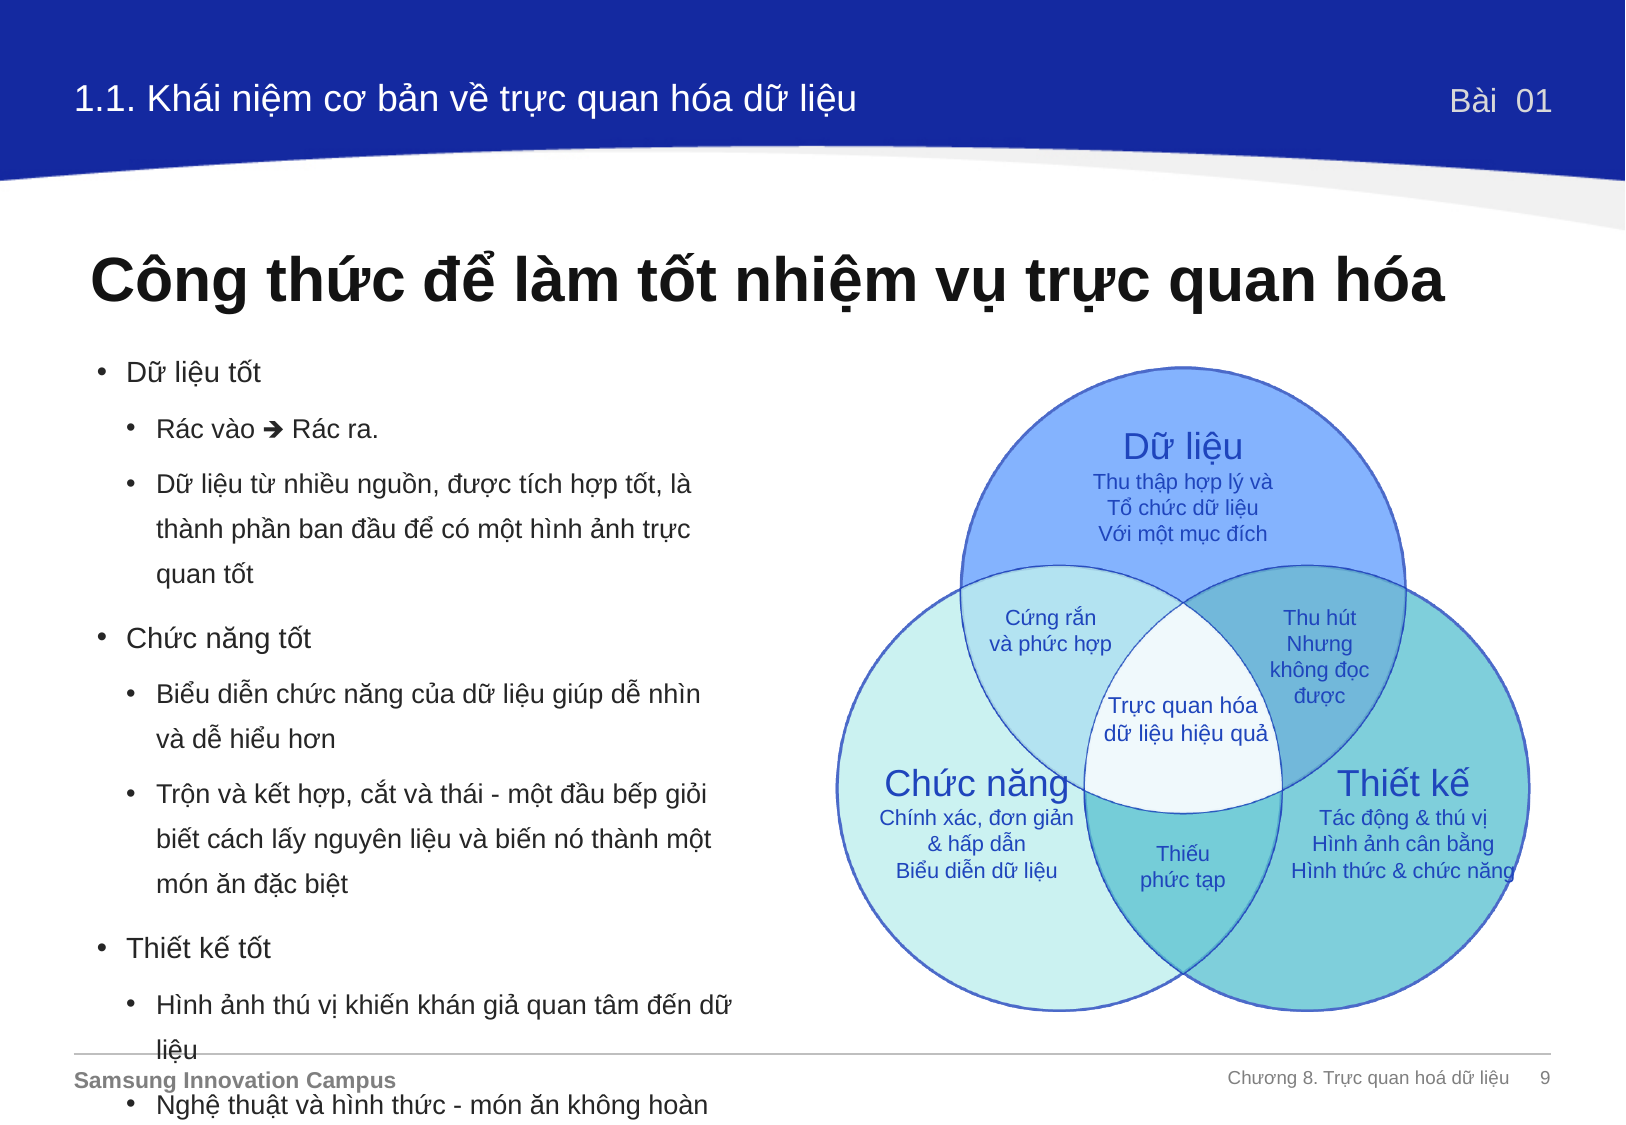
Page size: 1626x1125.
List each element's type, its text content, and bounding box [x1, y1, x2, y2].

list 1.1. Khái niệm cơ bản về trực quan hóa dữ liệu [73, 73, 980, 119]
list Dữ liệu tốt Rác vào 🡺 Rác ra. Dữ liệu từ nhiều nguồn, được tích hợp tốt, là thành phần ban đầu để có một hình ảnh trực quan tốt Chức năng tốt Biểu diễn chức năng của dữ liệu giúp dễ nhìn và dễ hiểu hơn Trộn và kết hợp, cắt và thái - một đầu bếp giỏi biết cách lấy nguyên liệu và biến nó thành một món ăn đặc biệt Thiết kế tốt Hình ảnh thú vị khiến khán giả quan tâm đến dữ liệu Nghệ thuật và hình thức - món ăn không hoàn chỉnh nếu không có phần trình bày hoàn thiện [96, 343, 735, 1024]
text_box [830, 366, 1534, 1012]
list Công thức để làm tốt nhiệm vụ trực quan hóa [90, 235, 1534, 317]
list Bài 01 [1423, 79, 1554, 120]
picture [0, 0, 1625, 1125]
